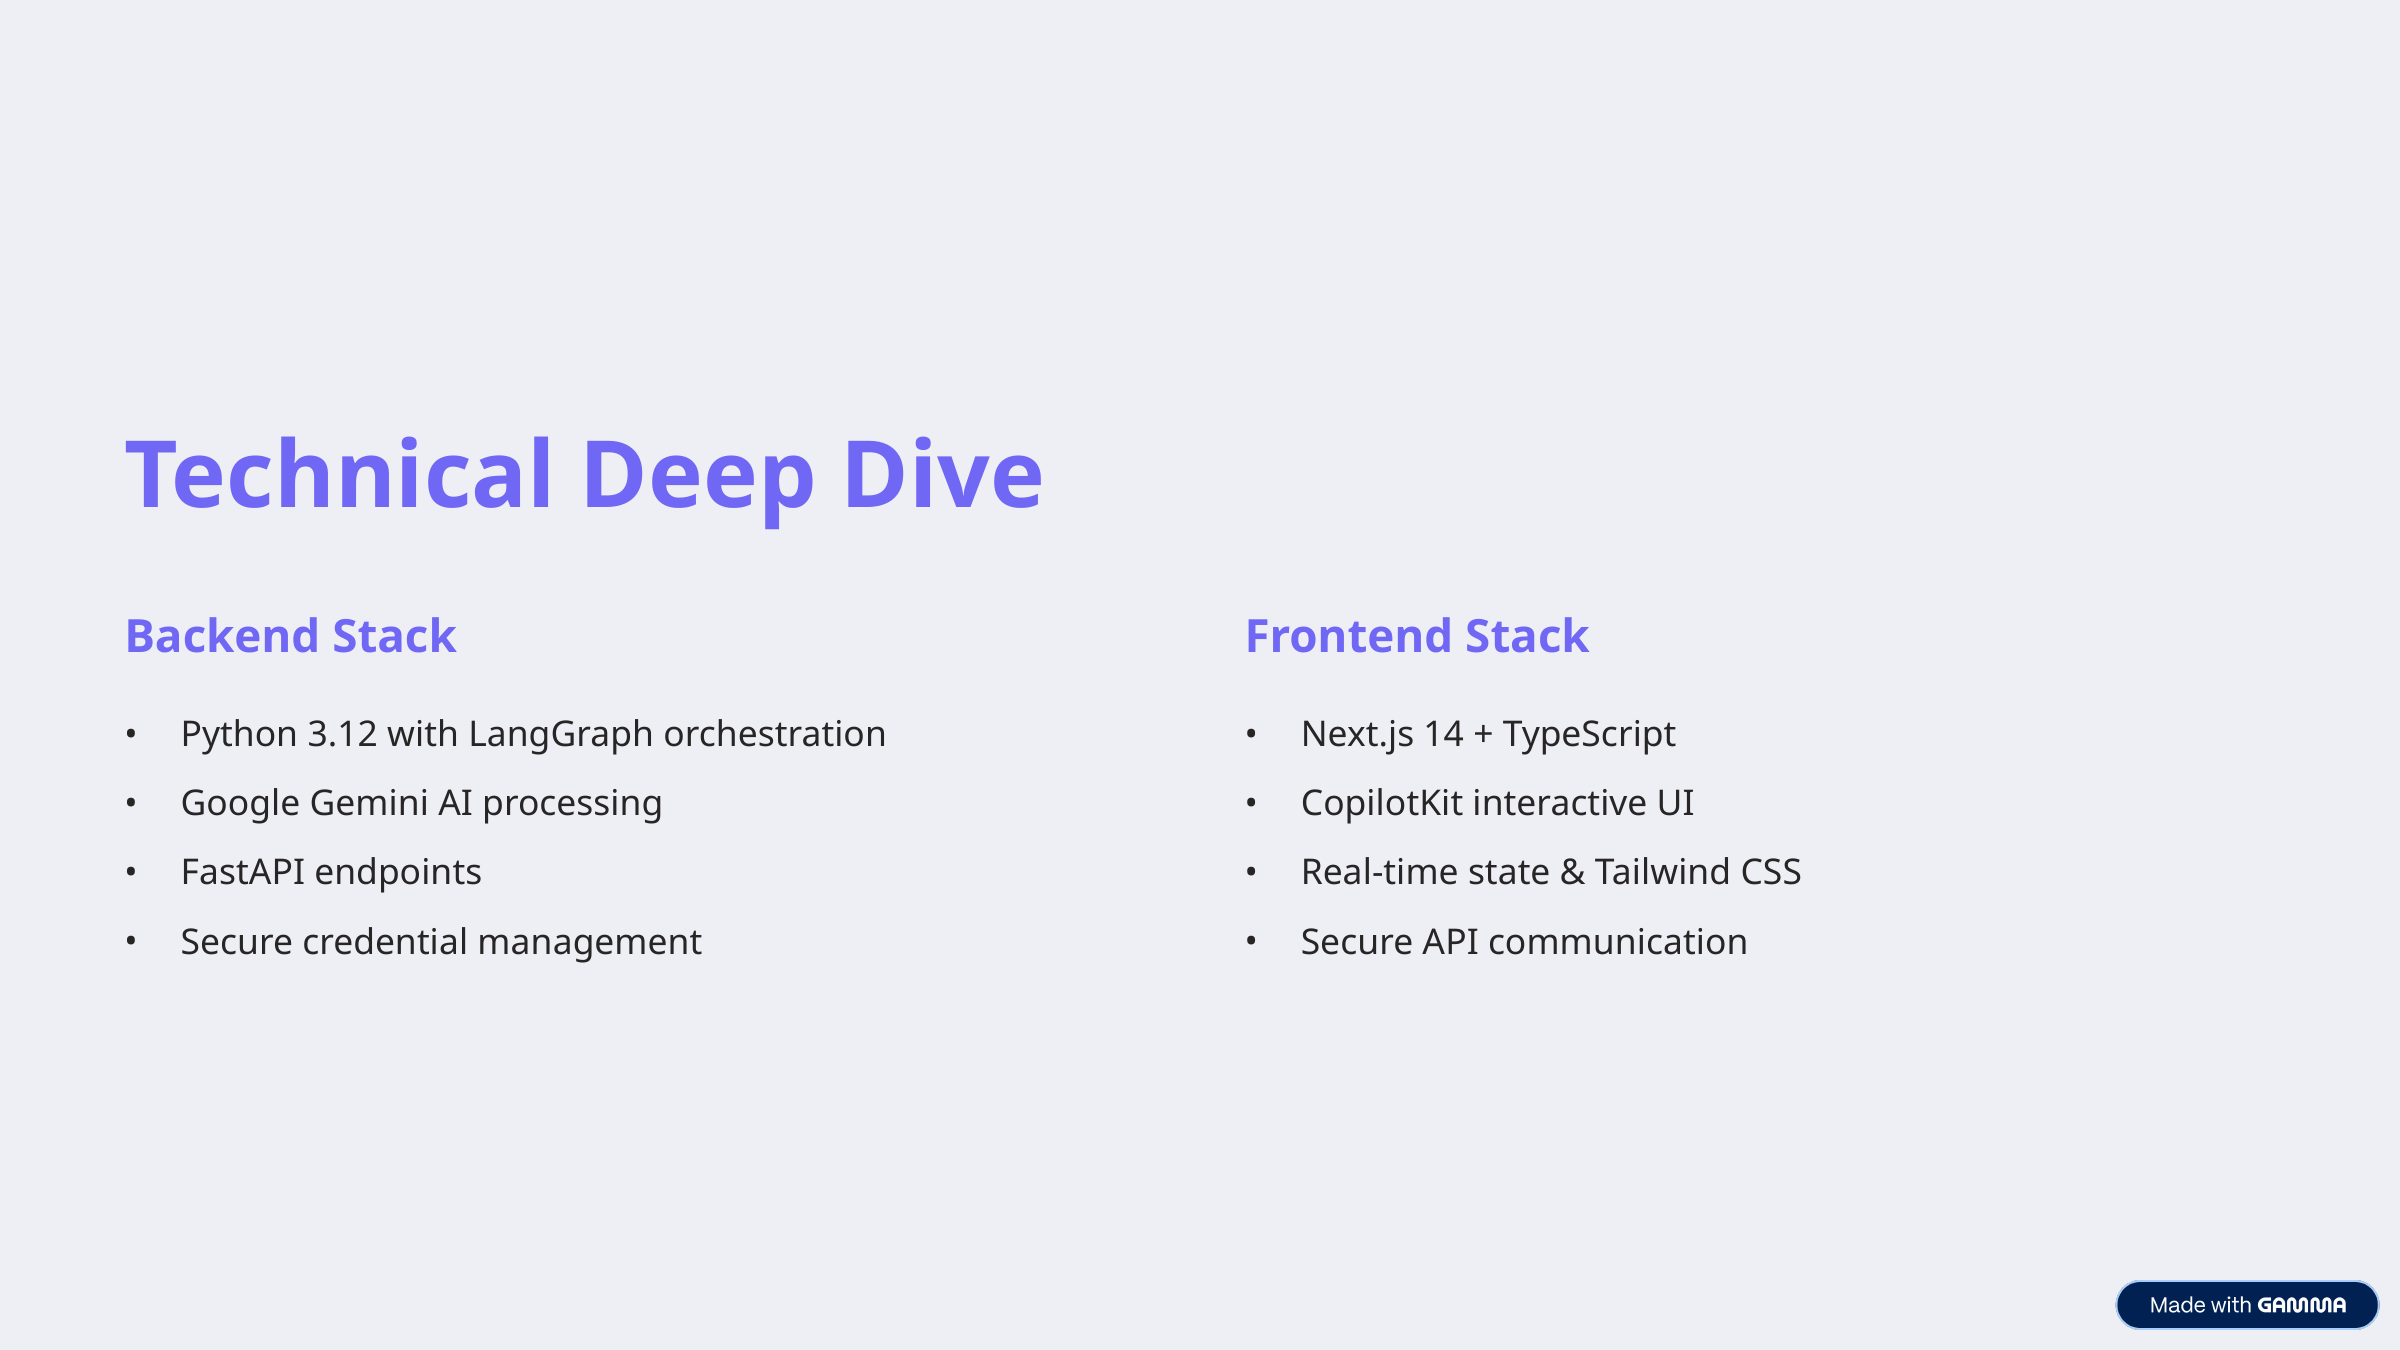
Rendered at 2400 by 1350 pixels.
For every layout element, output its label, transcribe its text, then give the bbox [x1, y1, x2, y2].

text_box Technical Deep Dive [124, 386, 1060, 504]
text_box CopilotKit interactive UI [1244, 755, 2277, 813]
text_box Real-time state & Tailwind CSS [1244, 824, 2277, 882]
text_box Python 3.12 with LangGraph orchestration [124, 686, 1157, 744]
text_box Secure credential management [124, 894, 1157, 951]
text_box Google Gemini AI processing [124, 755, 1157, 813]
picture [2106, 1271, 2389, 1339]
text_box Secure API communication [1244, 894, 2277, 951]
text_box FastAPI endpoints [124, 824, 1157, 882]
text_box Backend Stack [124, 592, 592, 651]
text_box Frontend Stack [1244, 592, 1713, 651]
text_box Next.js 14 + TypeScript [1244, 686, 2277, 744]
